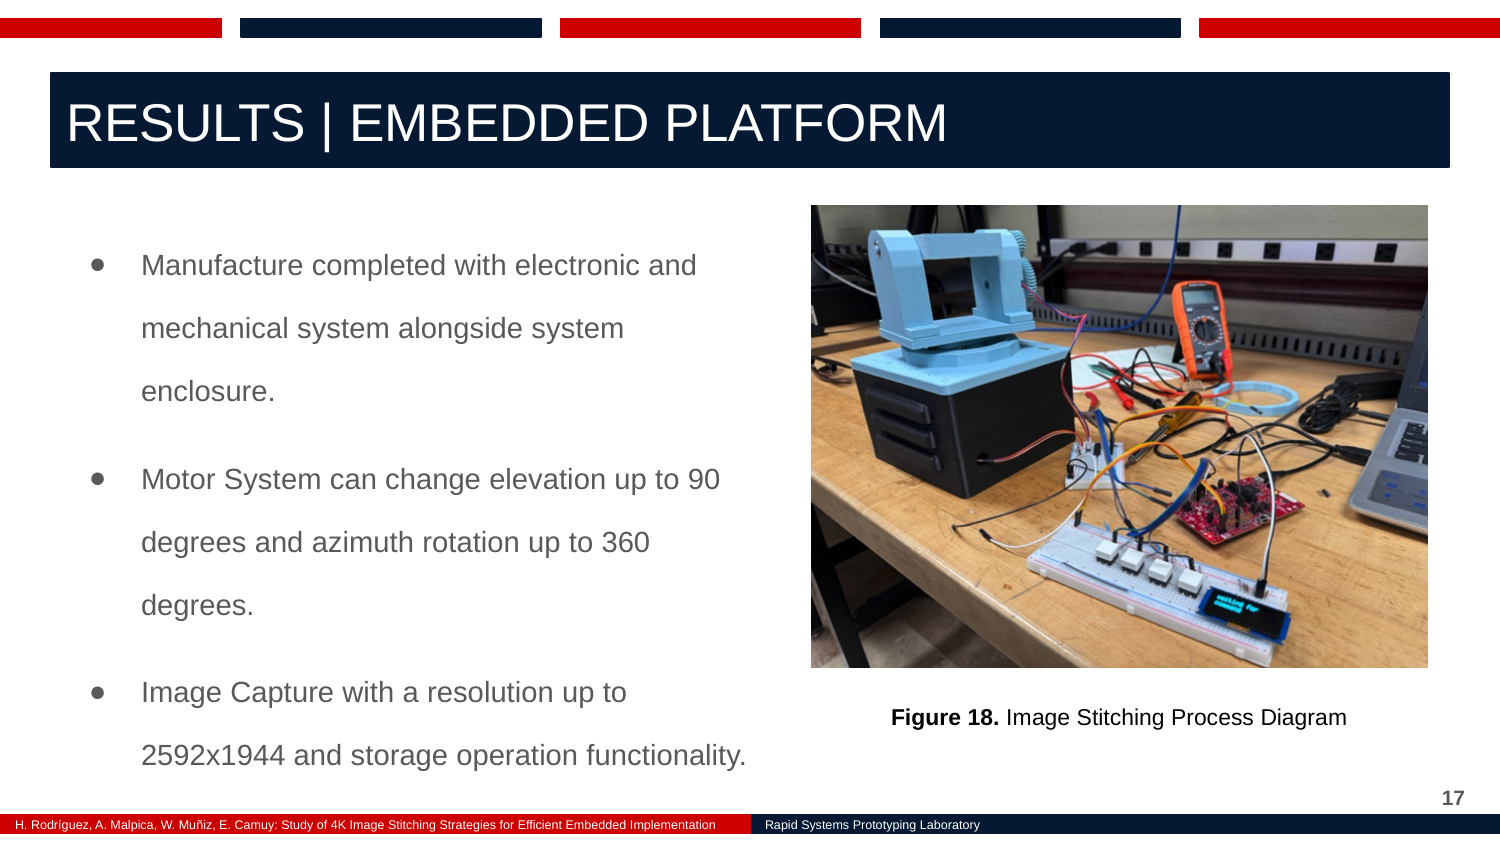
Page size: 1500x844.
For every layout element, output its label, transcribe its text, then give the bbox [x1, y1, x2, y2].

list Manufacture completed with electronic and mechanical system alongside system enclosure. Motor System can change elevation up to 90 degrees and azimuth rotation up to 360 degrees. Image Capture with a resolution up to 2592x1944 and storage operation functionality. [51, 203, 774, 814]
text_box [0, 18, 222, 38]
picture [810, 205, 1428, 668]
text_box [241, 18, 541, 38]
text_box [560, 18, 861, 38]
title RESULTS | EMBEDDED PLATFORM [51, 72, 1449, 167]
text_box Rapid Systems Prototyping Laboratory [750, 814, 1500, 834]
text_box [880, 18, 1181, 38]
slide_number 17 [1389, 764, 1480, 814]
text_box H. Rodríguez, A. Malpica, W. Muñiz, E. Camuy: Study of 4K Image Stitching Strategies for Efficient Embedded Implementation [0, 814, 750, 834]
text_box [1200, 18, 1500, 38]
text_box Figure 18. Image Stitching Process Diagram [874, 689, 1365, 745]
